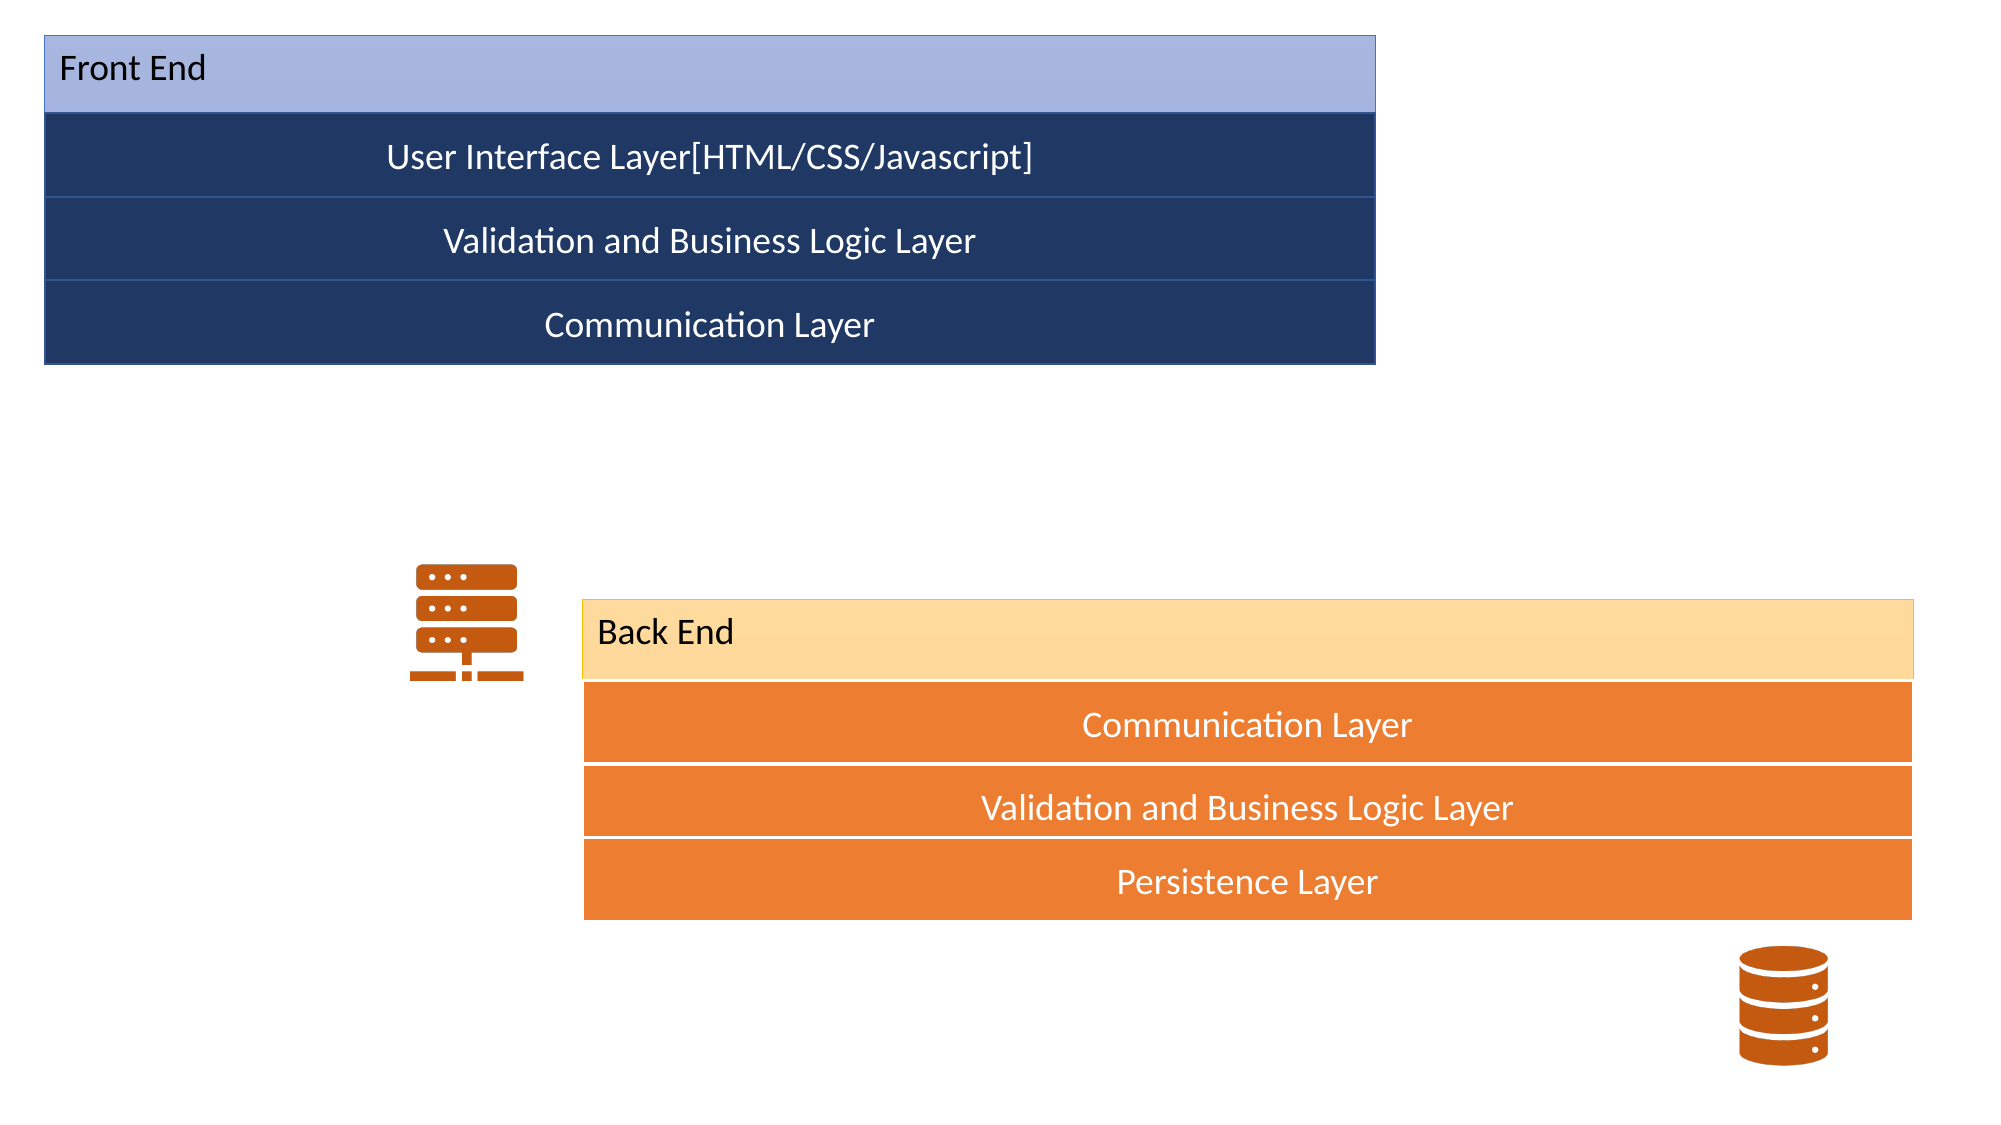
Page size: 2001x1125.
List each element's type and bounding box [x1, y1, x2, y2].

picture [1708, 930, 1859, 1081]
text_box [582, 599, 1914, 922]
picture [391, 547, 542, 698]
text_box [44, 35, 1376, 365]
